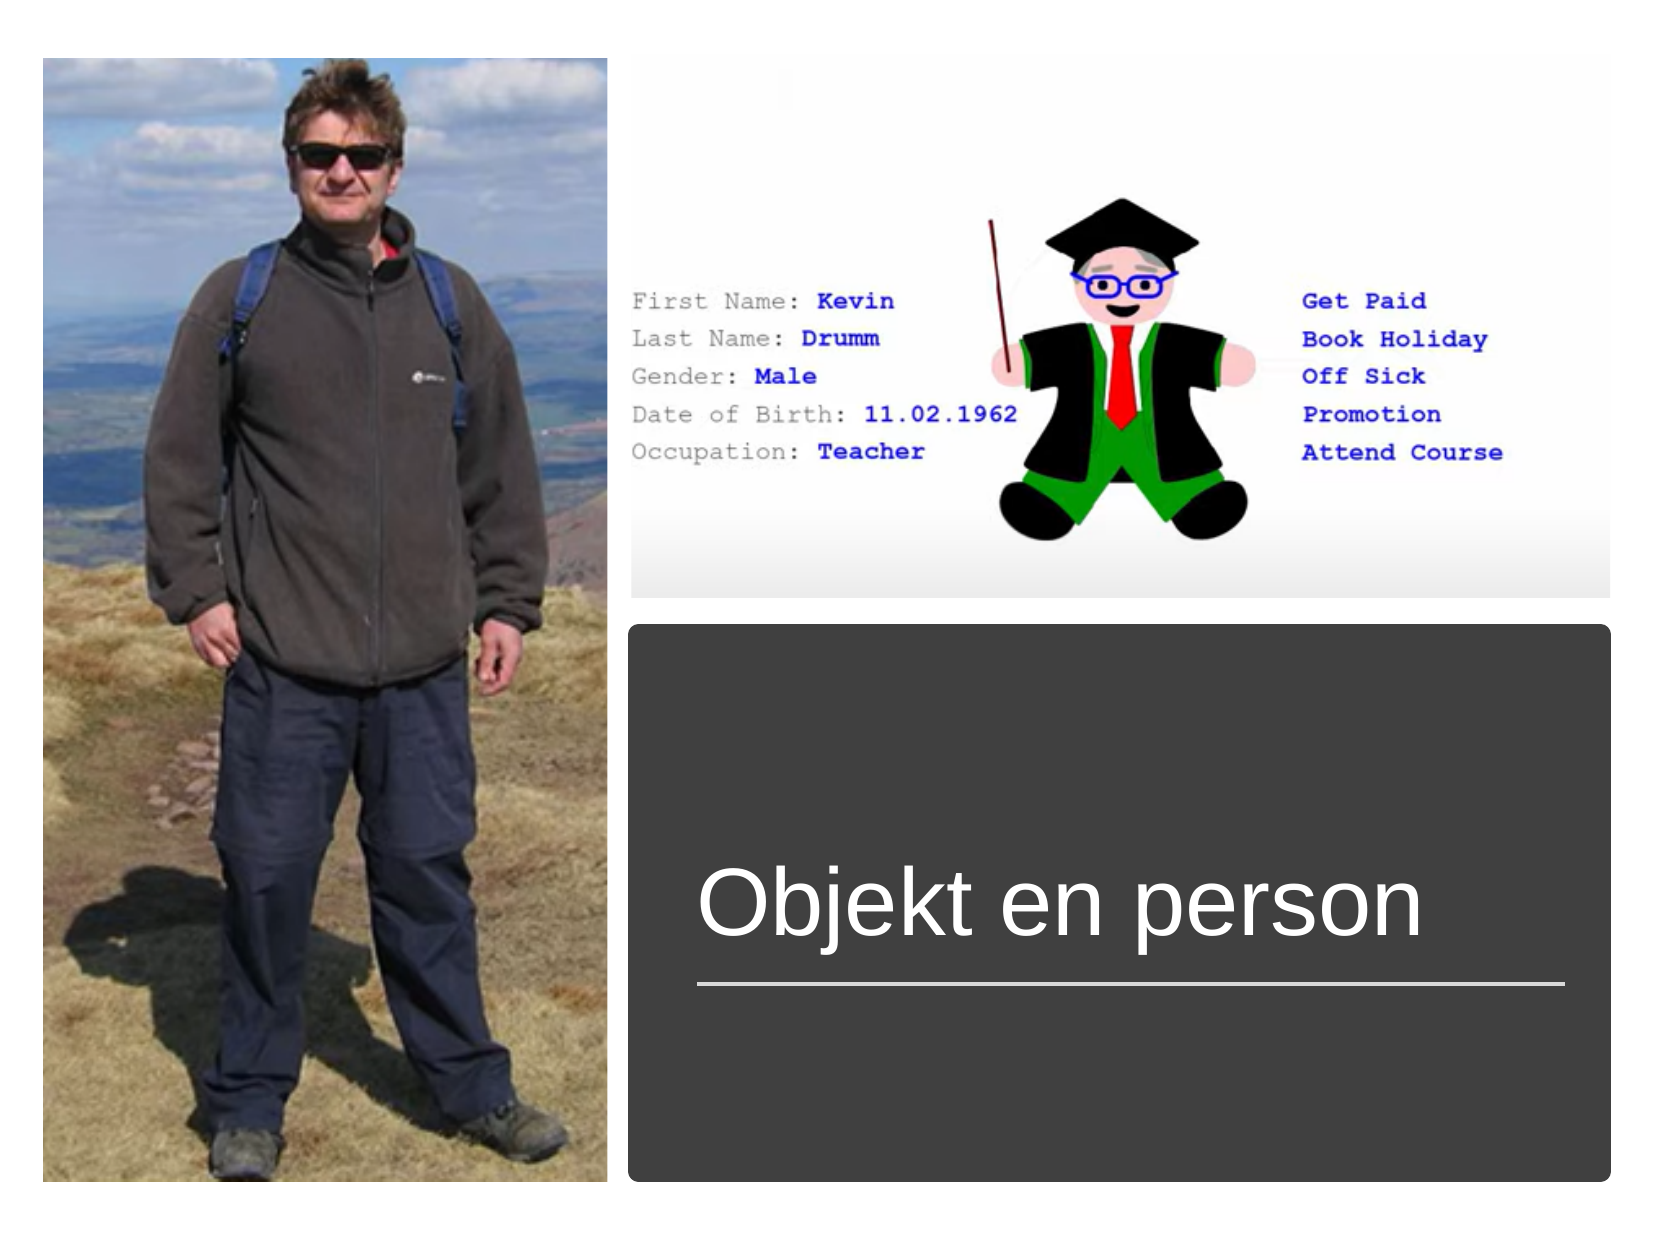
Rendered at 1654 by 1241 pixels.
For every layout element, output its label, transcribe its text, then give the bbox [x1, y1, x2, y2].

picture [42, 57, 608, 1183]
text_box [637, 633, 1603, 1173]
picture [630, 53, 1611, 599]
title Objekt en person [681, 689, 1558, 964]
